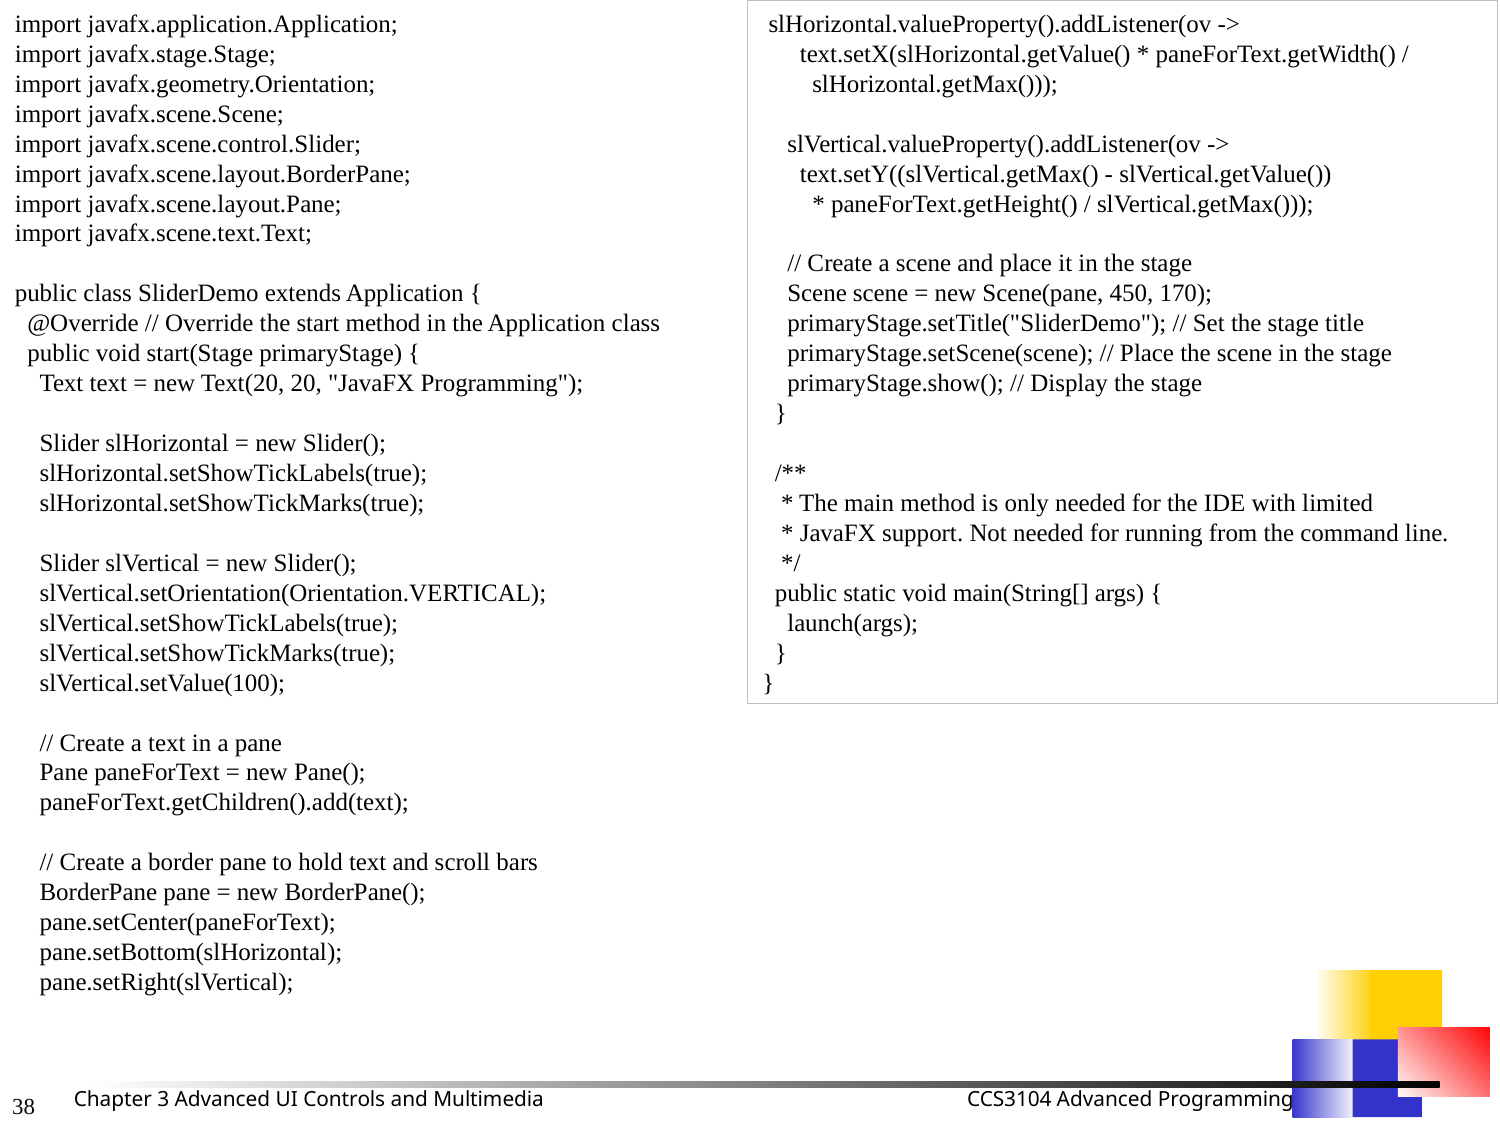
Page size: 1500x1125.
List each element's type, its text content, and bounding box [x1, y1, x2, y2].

text_box import javafx.application.Application; import javafx.stage.Stage; import javafx.geometry.Orientation; import javafx.scene.Scene; import javafx.scene.control.Slider; import javafx.scene.layout.BorderPane; import javafx.scene.layout.Pane; import javafx.scene.text.Text; public class SliderDemo extends Application { @Override // Override the start method in the Application class public void start(Stage primaryStage) { Text text = new Text(20, 20, "JavaFX Programming"); Slider slHorizontal = new Slider(); slHorizontal.setShowTickLabels(true); slHorizontal.setShowTickMarks(true); Slider slVertical = new Slider(); slVertical.setOrientation(Orientation.VERTICAL); slVertical.setShowTickLabels(true); slVertical.setShowTickMarks(true); slVertical.setValue(100); // Create a text in a pane Pane paneForText = new Pane(); paneForText.getChildren().add(text); // Create a border pane to hold text and scroll bars BorderPane pane = new BorderPane(); pane.setCenter(paneForText); pane.setBottom(slHorizontal); pane.setRight(slVertical); [0, 0, 750, 1063]
text_box slHorizontal.valueProperty().addListener(ov -> text.setX(slHorizontal.getValue() * paneForText.getWidth() / slHorizontal.getMax())); slVertical.valueProperty().addListener(ov -> text.setY((slVertical.getMax() - slVertical.getValue()) * paneForText.getHeight() / slVertical.getMax())); // Create a scene and place it in the stage Scene scene = new Scene(pane, 450, 170); primaryStage.setTitle("SliderDemo"); // Set the stage title primaryStage.setScene(scene); // Place the scene in the stage primaryStage.show(); // Display the stage } /** * The main method is only needed for the IDE with limited * JavaFX support. Not needed for running from the command line. */ public static void main(String[] args) { launch(args); } } [747, 0, 1498, 704]
